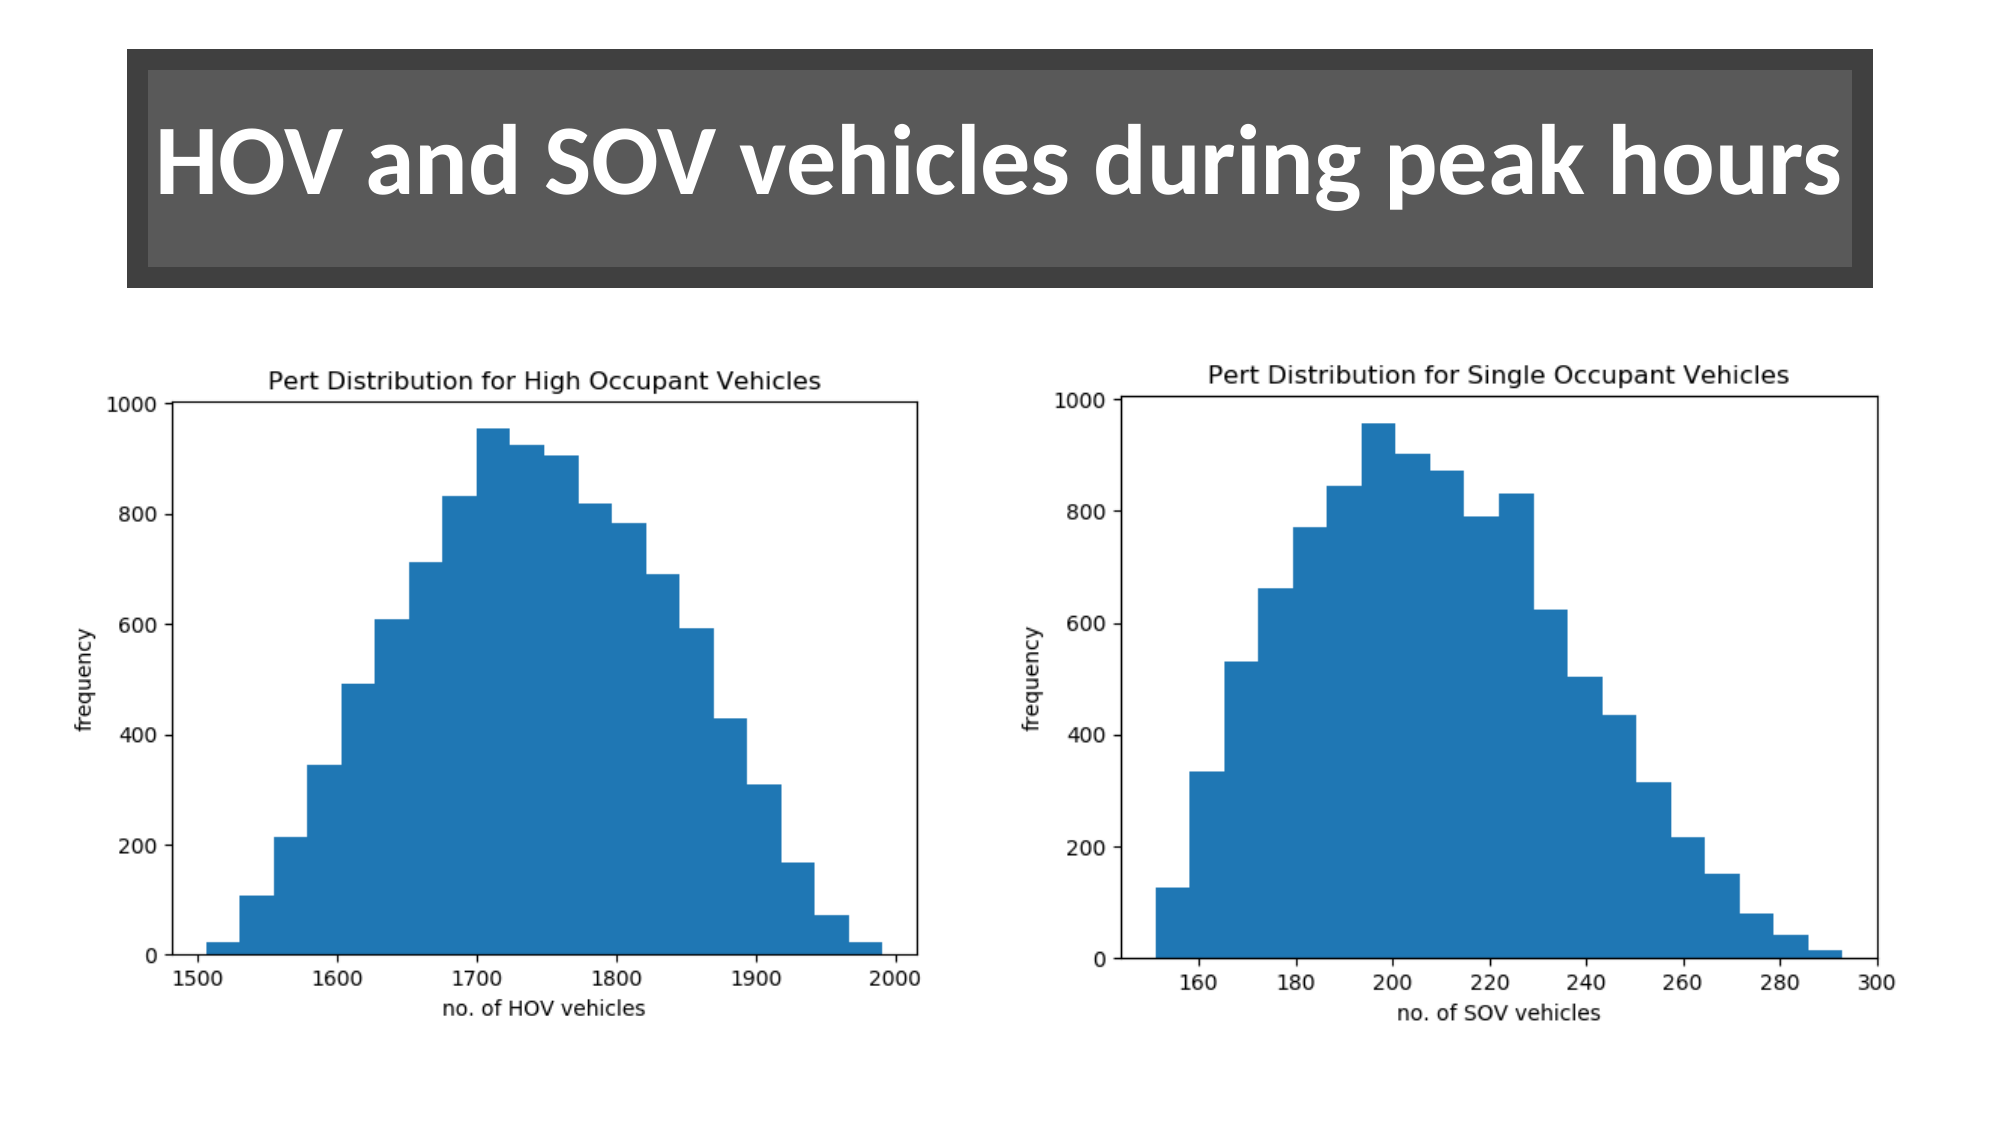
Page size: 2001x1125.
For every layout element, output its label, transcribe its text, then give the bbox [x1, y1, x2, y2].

picture [52, 316, 1013, 1034]
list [998, 309, 1975, 1039]
title HOV and SOV vehicles during peak hours [136, 59, 1863, 278]
